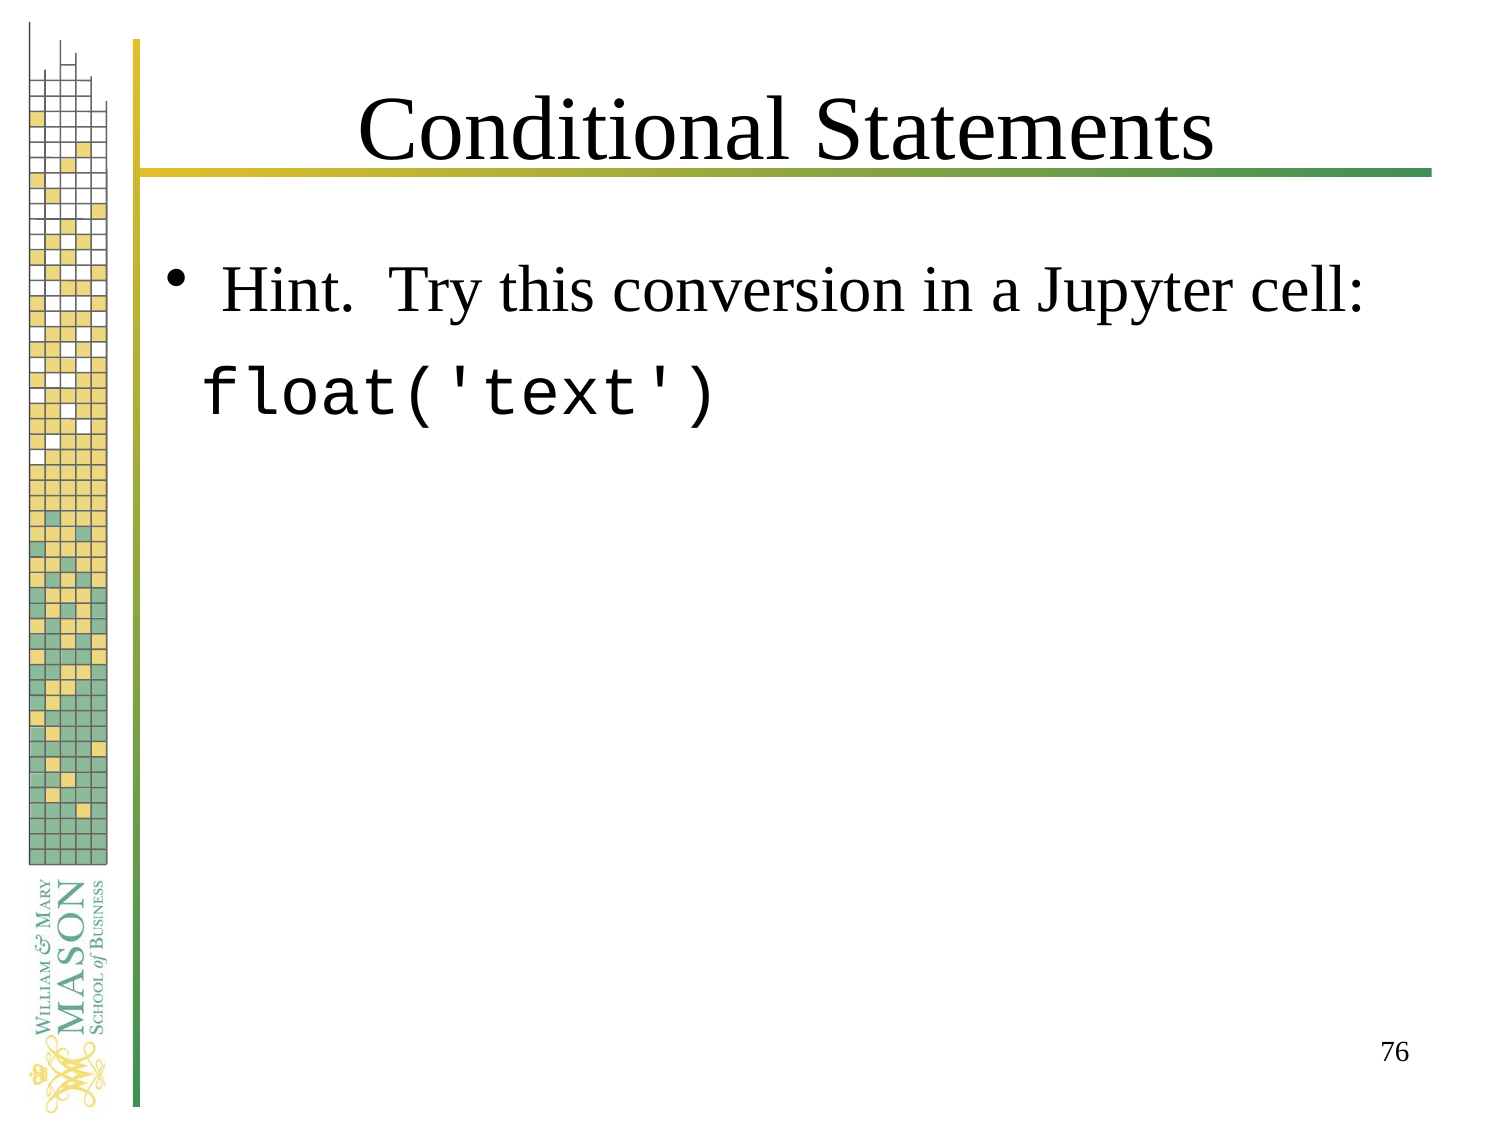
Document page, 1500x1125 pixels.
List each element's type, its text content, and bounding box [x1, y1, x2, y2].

title Conditional Statements [150, 45, 1425, 200]
title Boolean Statements [29, 879, 107, 1113]
slide_number 76 [1048, 1024, 1426, 1103]
list Hint. Try this conversion in a Jupyter cell: [150, 237, 1425, 1005]
text_box float('text') [185, 340, 736, 436]
